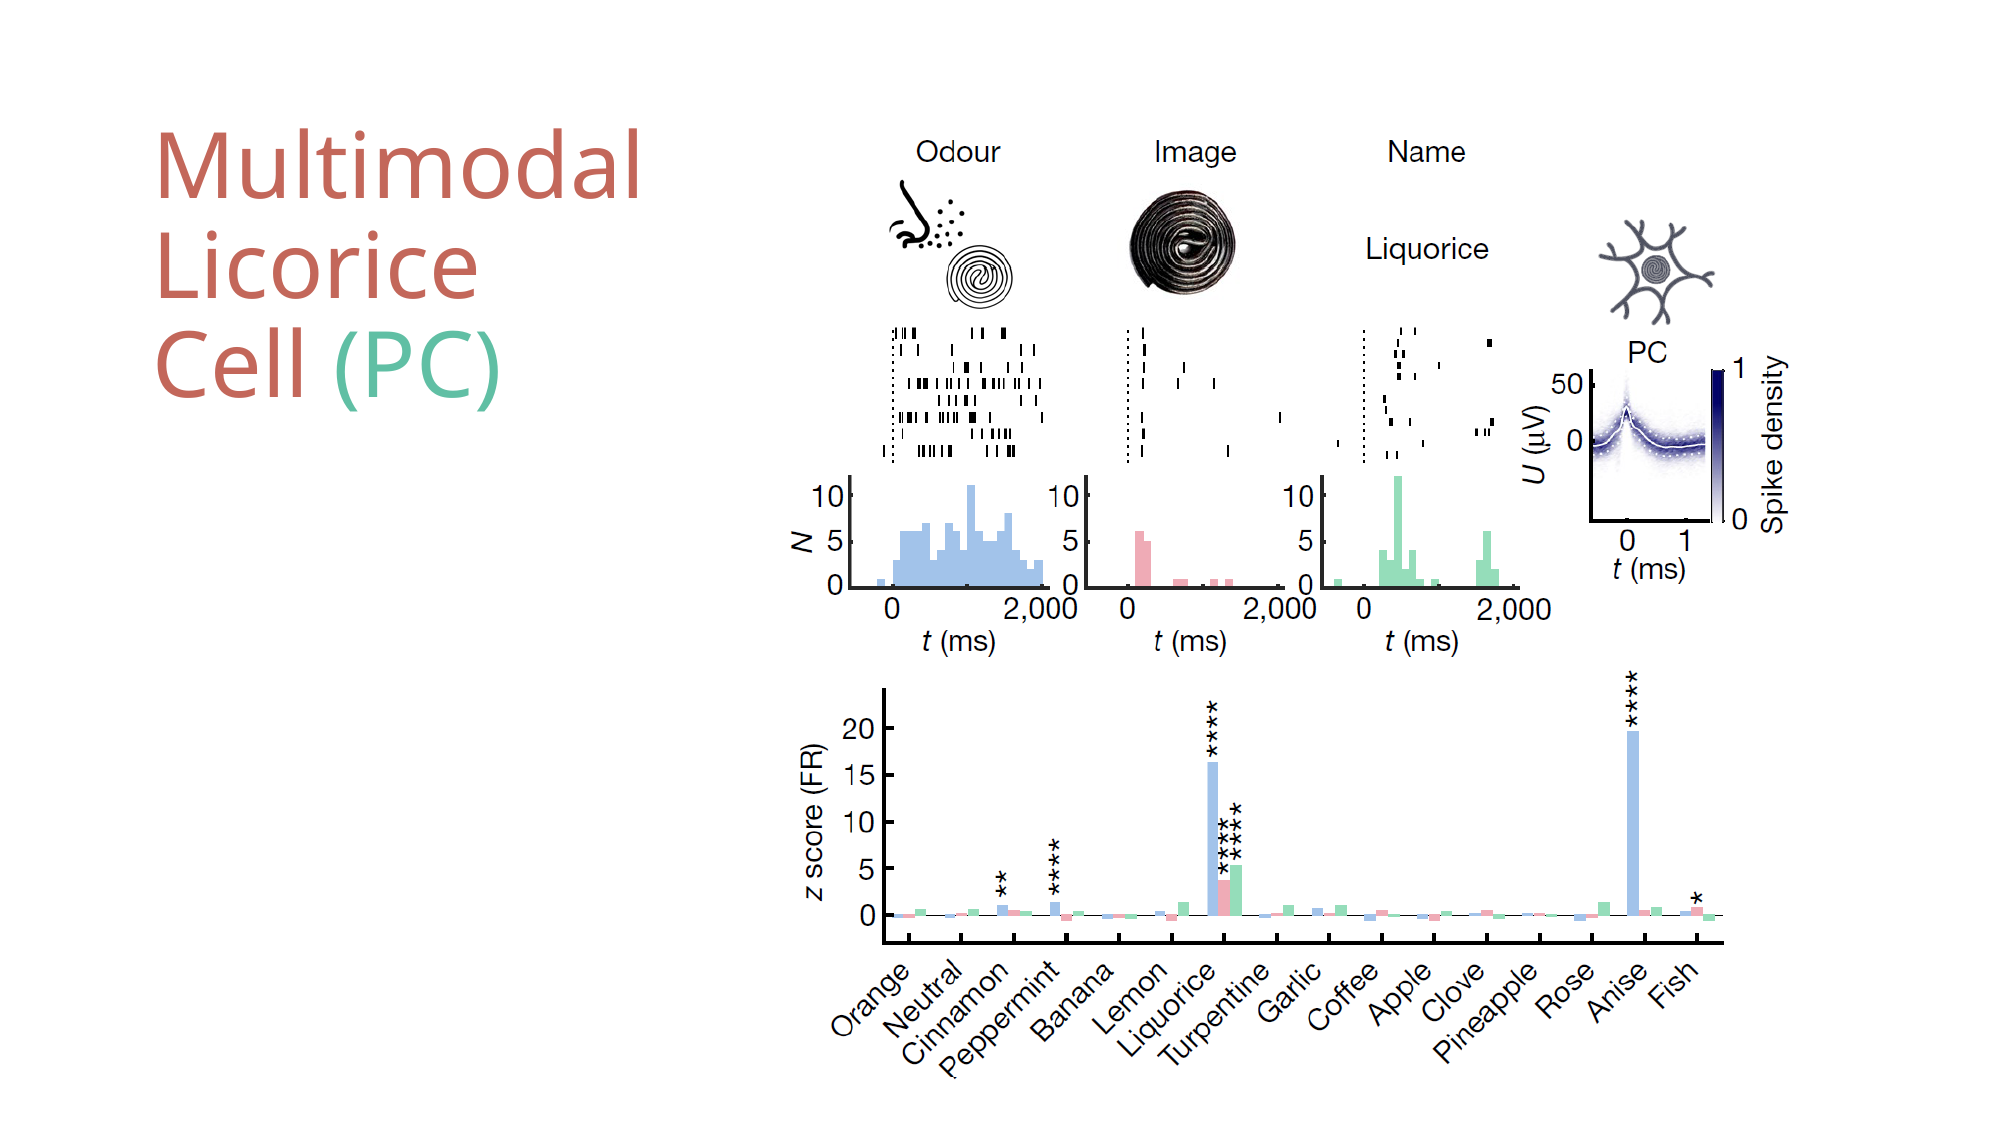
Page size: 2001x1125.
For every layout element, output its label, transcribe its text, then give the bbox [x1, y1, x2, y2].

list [749, 124, 1818, 1086]
text_box Multimodal Licorice Cell (PC) [137, 7, 677, 529]
